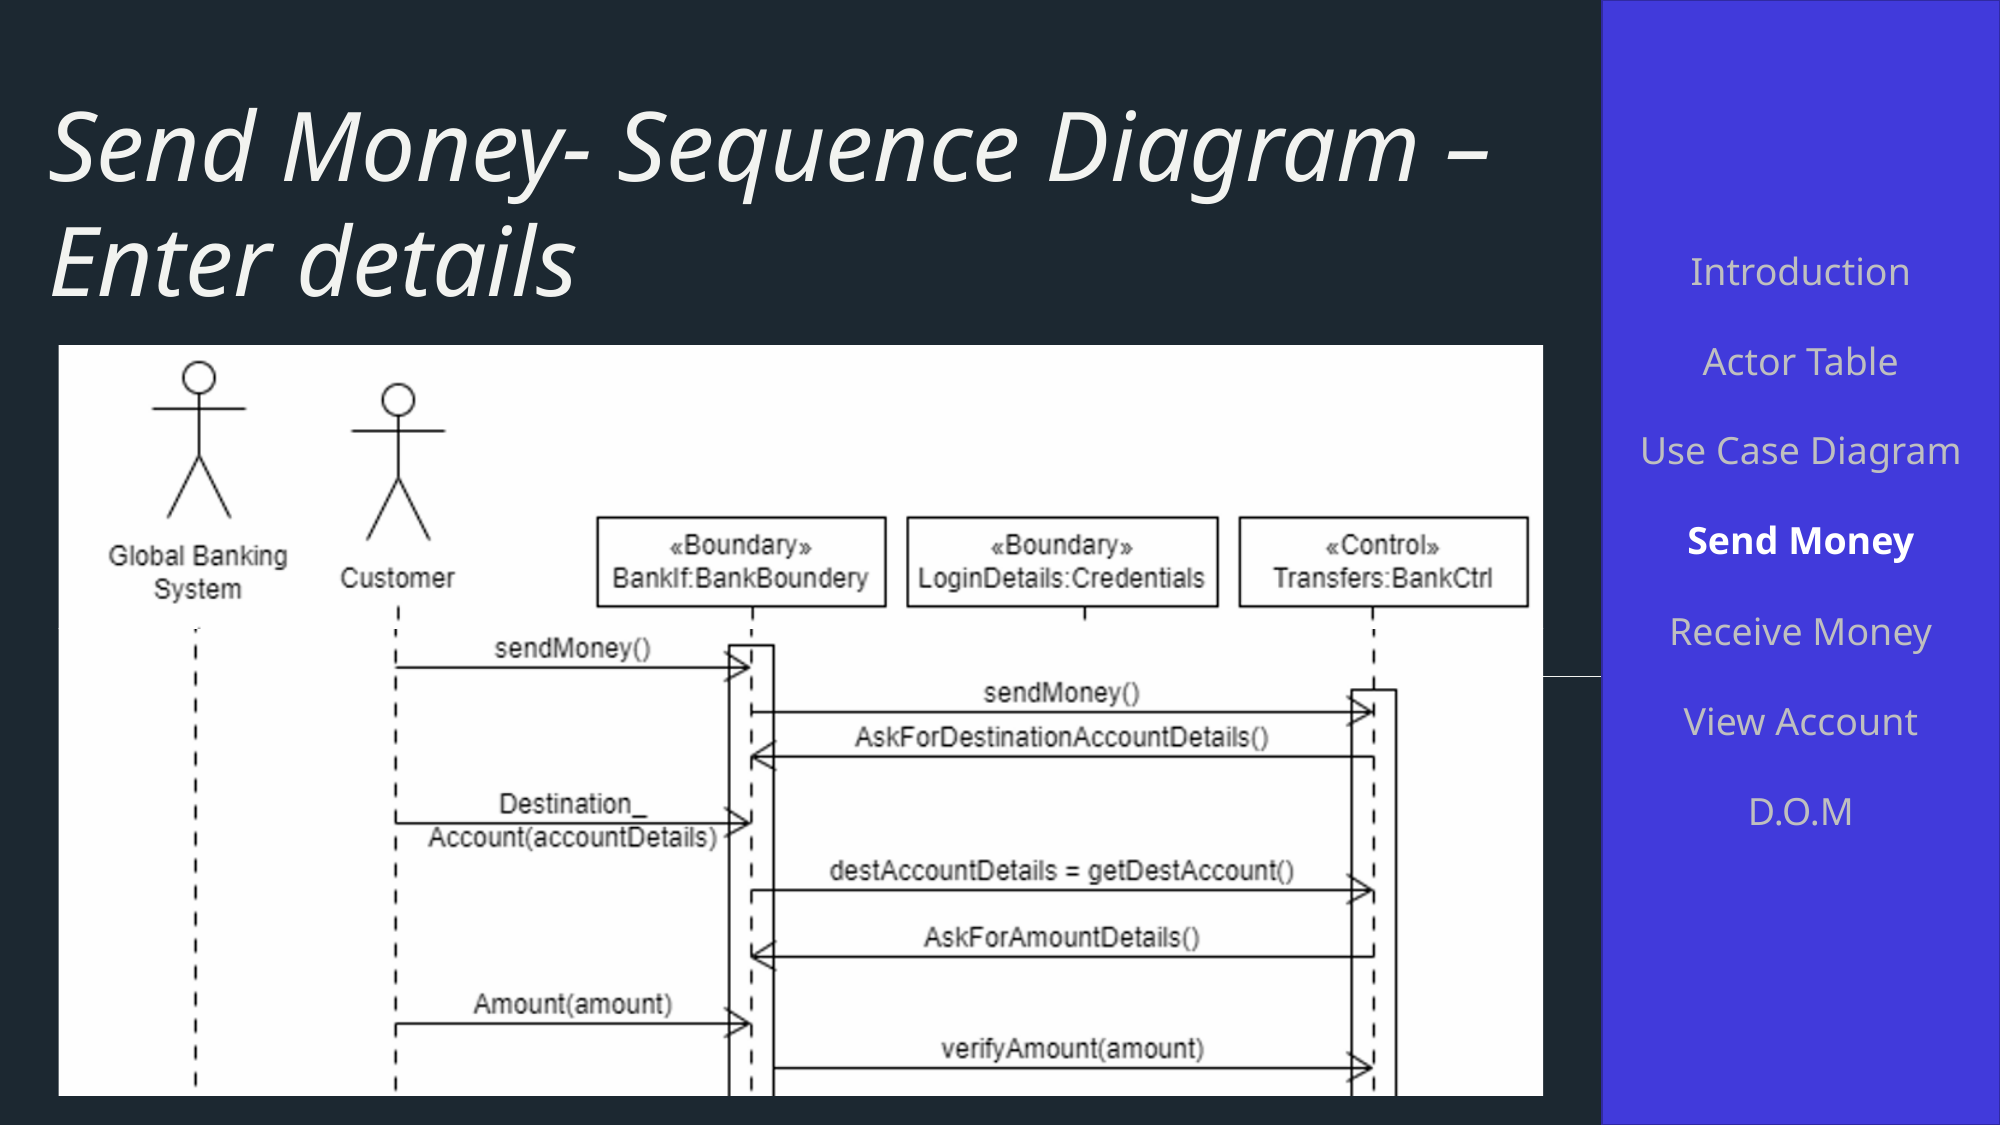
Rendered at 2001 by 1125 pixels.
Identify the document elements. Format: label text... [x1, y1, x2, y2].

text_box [58, 345, 1544, 1096]
text_box Introduction Actor Table Use Case Diagram Send Money Receive Money View Account D.O.M [1601, 0, 2000, 1125]
title Send Money- Sequence Diagram – Enter details [48, 83, 1601, 316]
text_box [0, 0, 1601, 1125]
